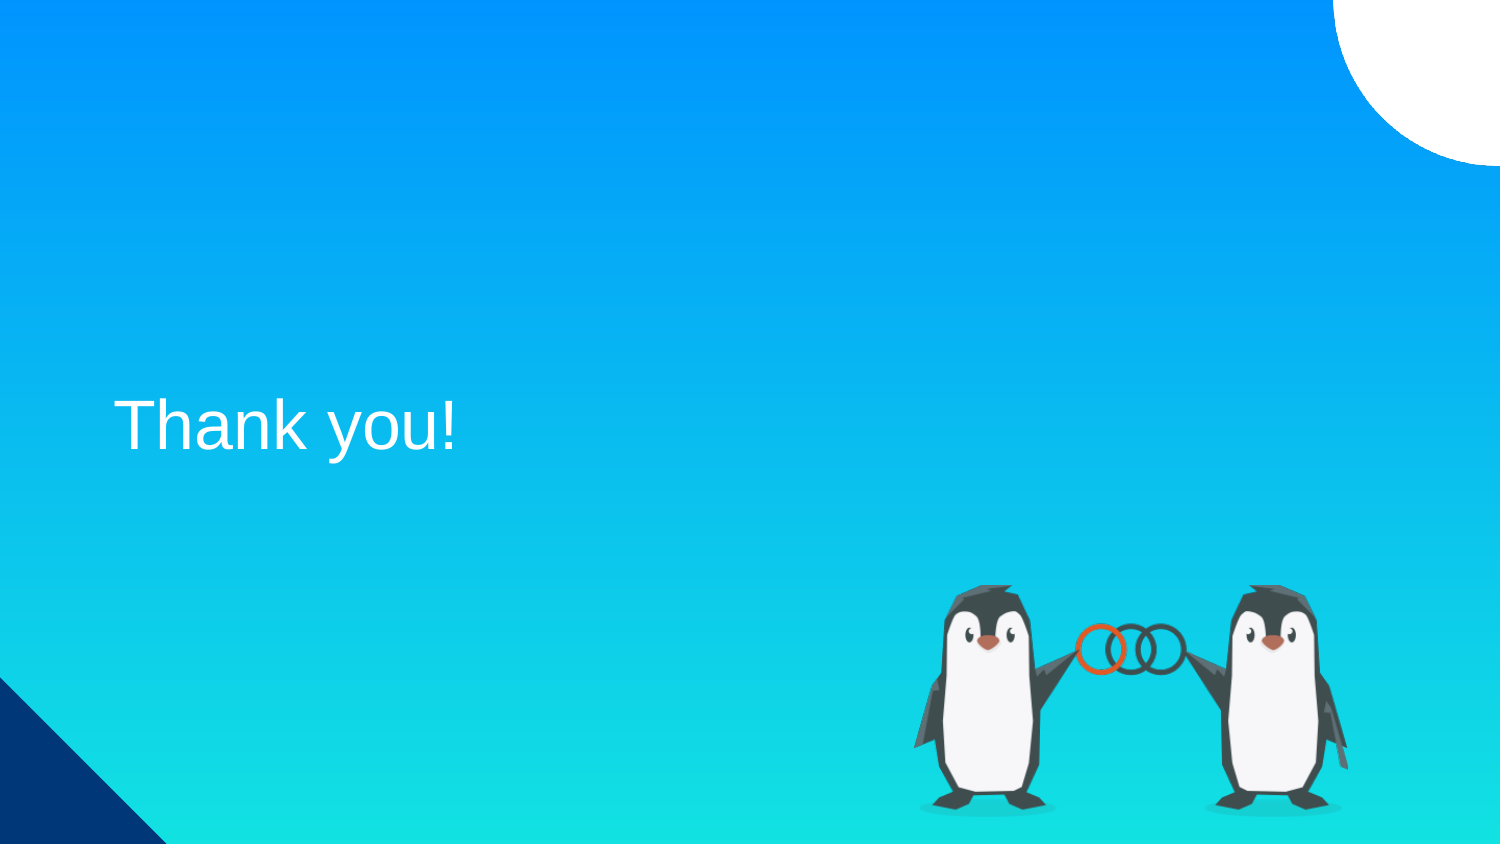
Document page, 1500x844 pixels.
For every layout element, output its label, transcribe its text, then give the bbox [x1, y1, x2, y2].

picture [0, 0, 1500, 166]
title Thank you! [98, 353, 1447, 491]
picture [914, 585, 1348, 817]
